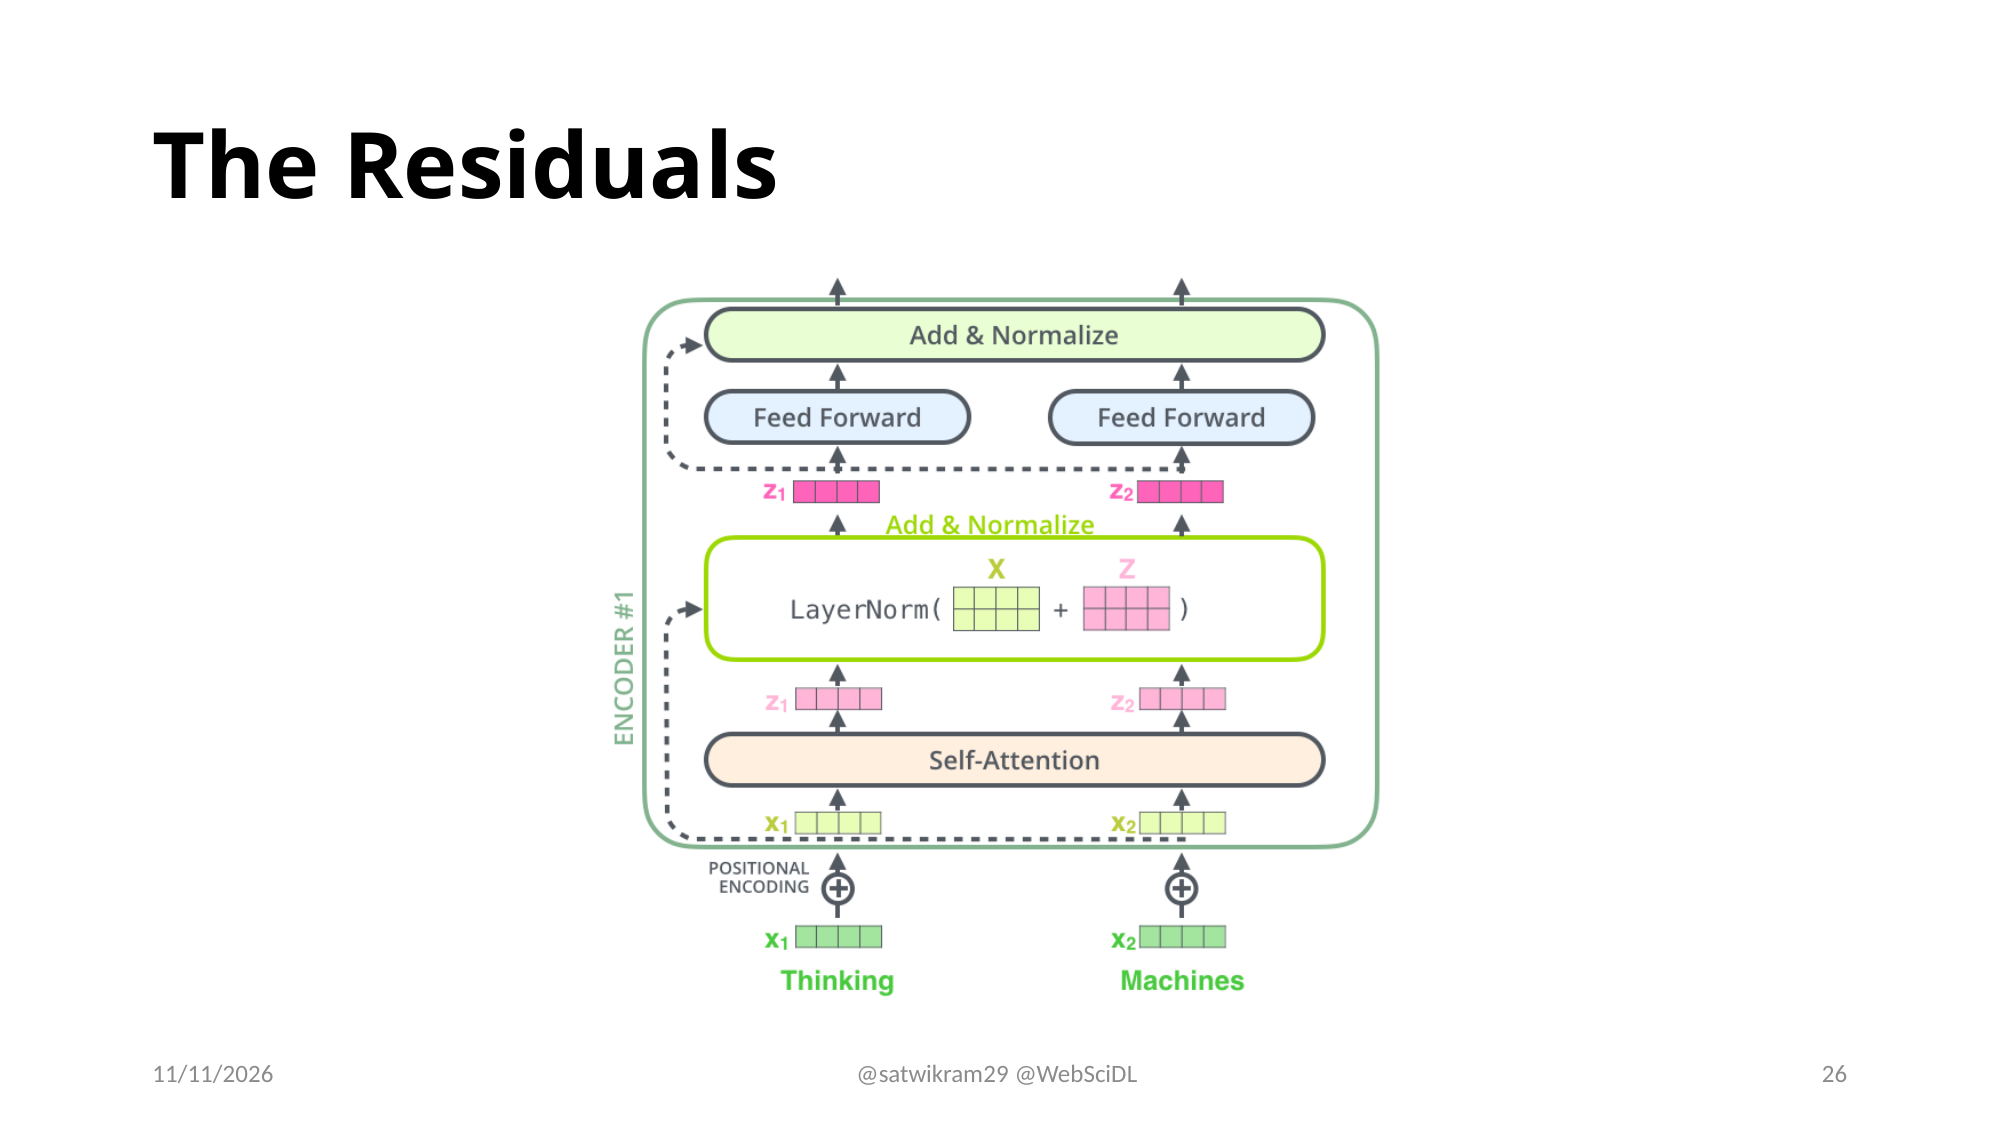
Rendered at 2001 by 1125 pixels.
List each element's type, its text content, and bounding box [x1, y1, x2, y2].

picture [593, 253, 1407, 1014]
footer @satwikram29 @WebSciDL [662, 1042, 1338, 1103]
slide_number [137, 1042, 588, 1103]
slide_number 26 [1412, 1042, 1863, 1103]
title The Residuals [137, 59, 1863, 278]
